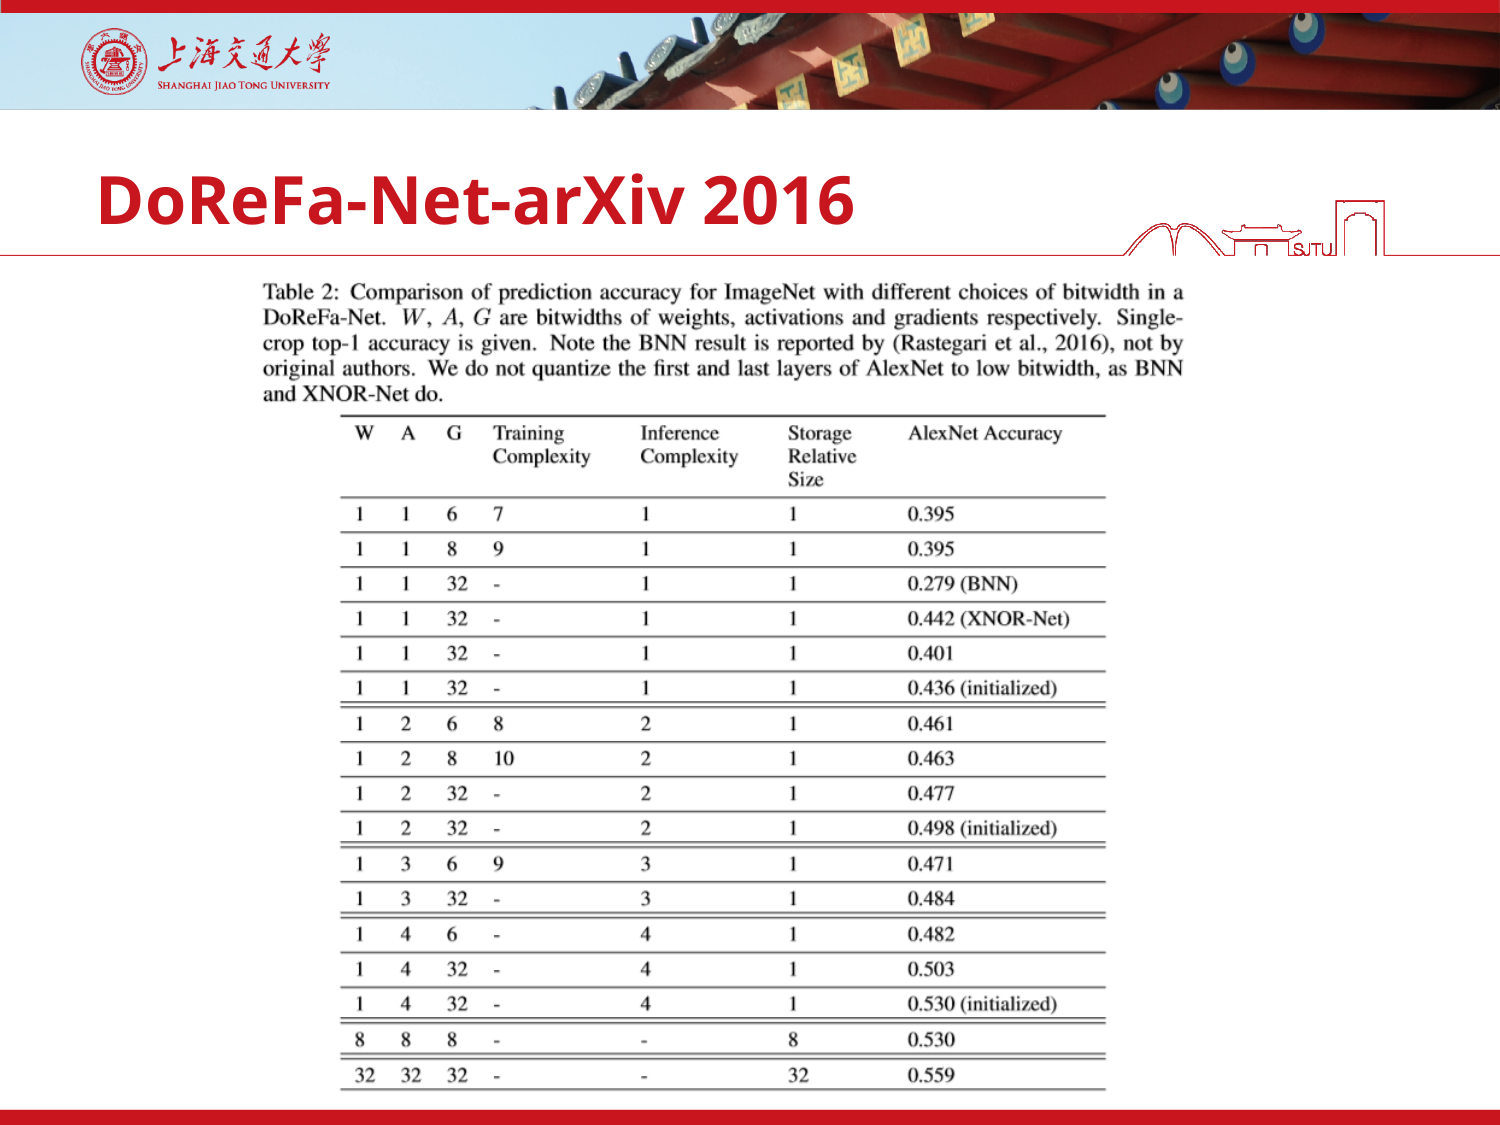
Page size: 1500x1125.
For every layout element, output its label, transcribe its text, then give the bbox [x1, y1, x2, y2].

picture [253, 265, 1198, 1104]
picture [0, 0, 1500, 110]
title DoReFa-Net-arXiv 2016 [81, 159, 1455, 254]
picture [0, 200, 1500, 256]
